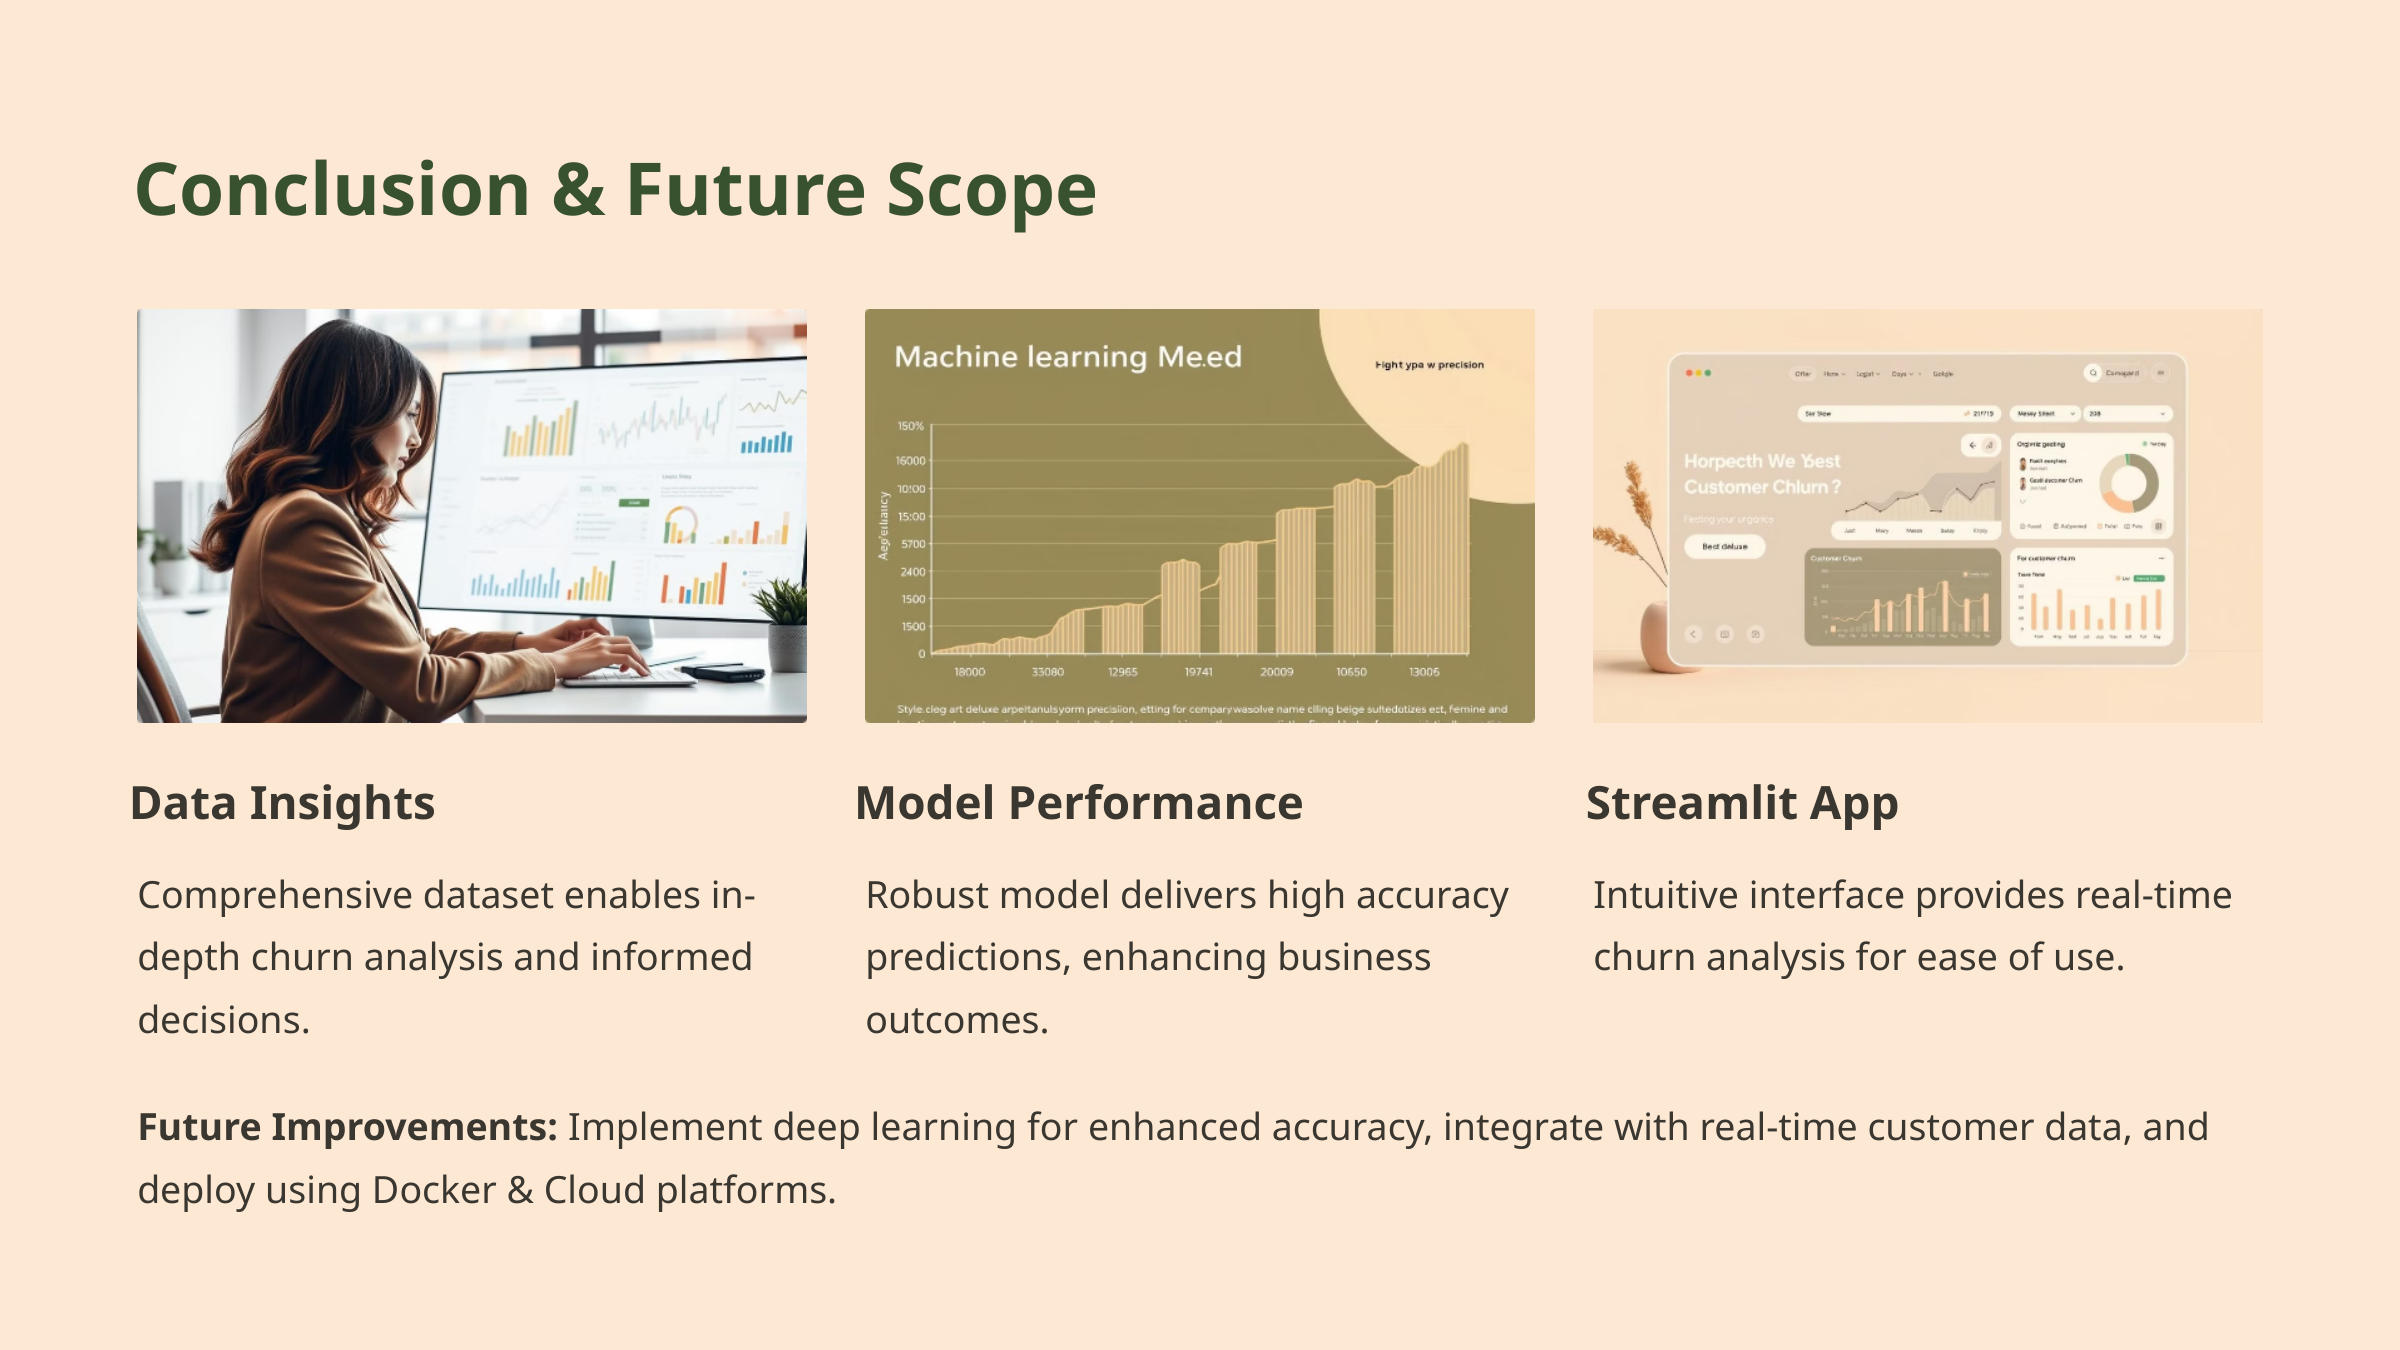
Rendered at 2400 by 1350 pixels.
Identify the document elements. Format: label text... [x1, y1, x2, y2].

text_box Model Performance [854, 771, 1305, 829]
text_box Comprehensive dataset enables in-depth churn analysis and informed decisions. [137, 853, 807, 1041]
text_box Conclusion & Future Scope [133, 138, 1100, 230]
text_box Streamlit App [1585, 771, 1900, 829]
text_box Intuitive interface provides real-time churn analysis for ease of use. [1593, 853, 2263, 979]
picture [137, 309, 807, 724]
text_box Data Insights [128, 771, 436, 829]
text_box Robust model delivers high accuracy predictions, enhancing business outcomes. [865, 853, 1535, 1041]
picture [1593, 309, 2263, 724]
text_box Future Improvements: Implement deep learning for enhanced accuracy, integrate with real-time customer data, and deploy using Docker & Cloud platforms. [137, 1085, 2263, 1211]
picture [865, 309, 1535, 724]
